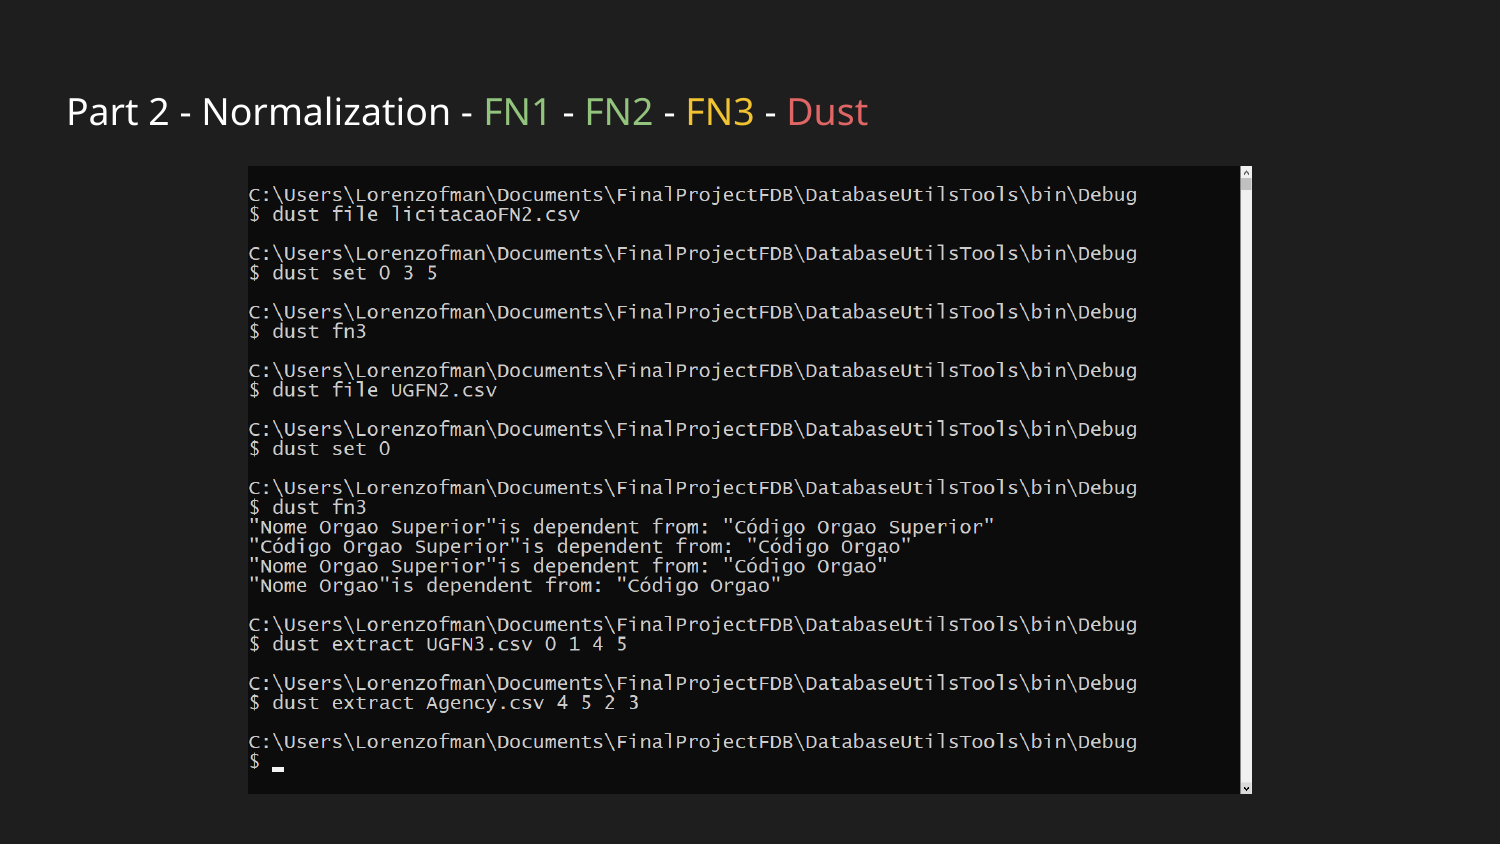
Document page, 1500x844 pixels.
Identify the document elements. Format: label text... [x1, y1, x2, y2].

picture [248, 166, 1252, 794]
title Part 2 - Normalization - FN1 - FN2 - FN3 - Dust [51, 72, 1449, 167]
